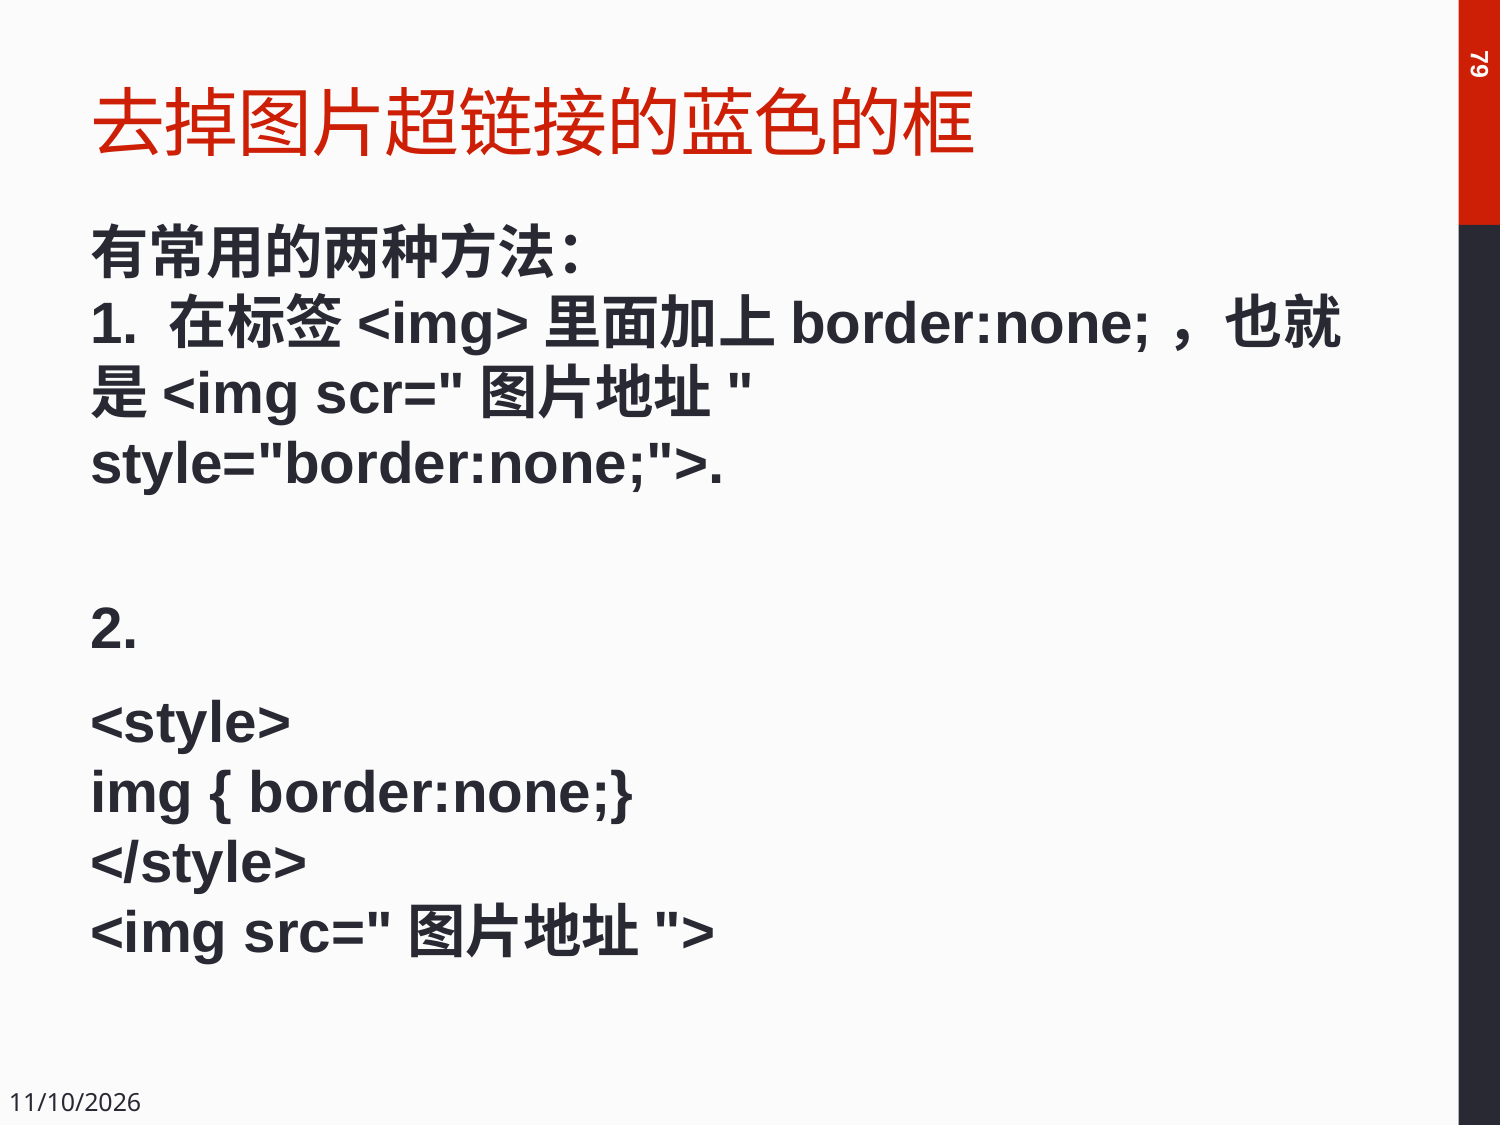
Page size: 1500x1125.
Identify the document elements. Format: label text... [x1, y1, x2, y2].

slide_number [0, 1070, 183, 1121]
title 去掉图片超链接的蓝色的框 [75, 24, 1353, 173]
list 有常用的两种方法： 1. 在标签<img>里面加上border:none;，也就是<img scr="图片地址" style="border:none;">. 2. <style> img { border:none;} </style> <img src="图片地址"> [75, 208, 1388, 1024]
slide_number 79 [1450, 15, 1500, 114]
